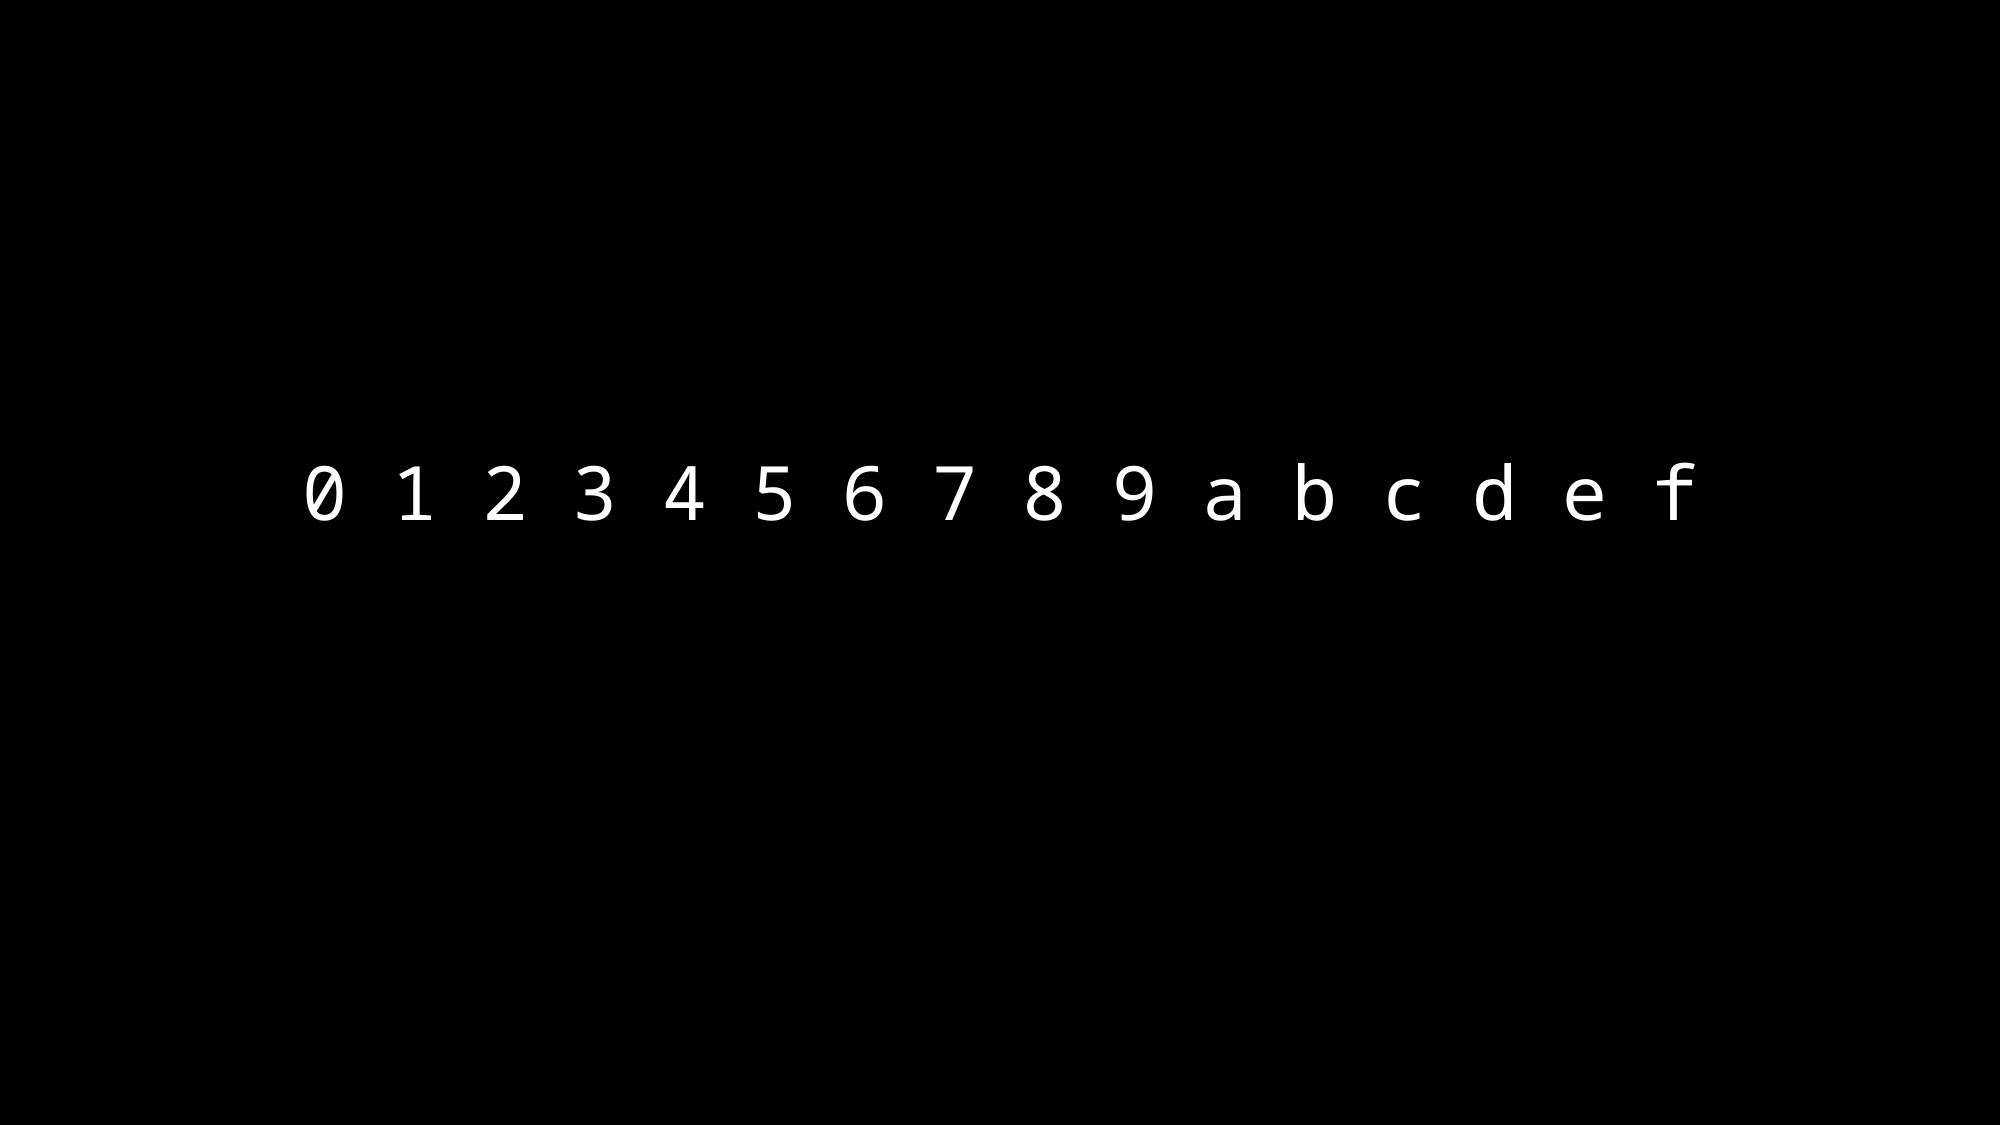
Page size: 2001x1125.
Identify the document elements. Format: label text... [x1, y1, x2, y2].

text_box 0 1 2 3 4 5 6 7 8 9 a b c d e f [0, 430, 2000, 695]
